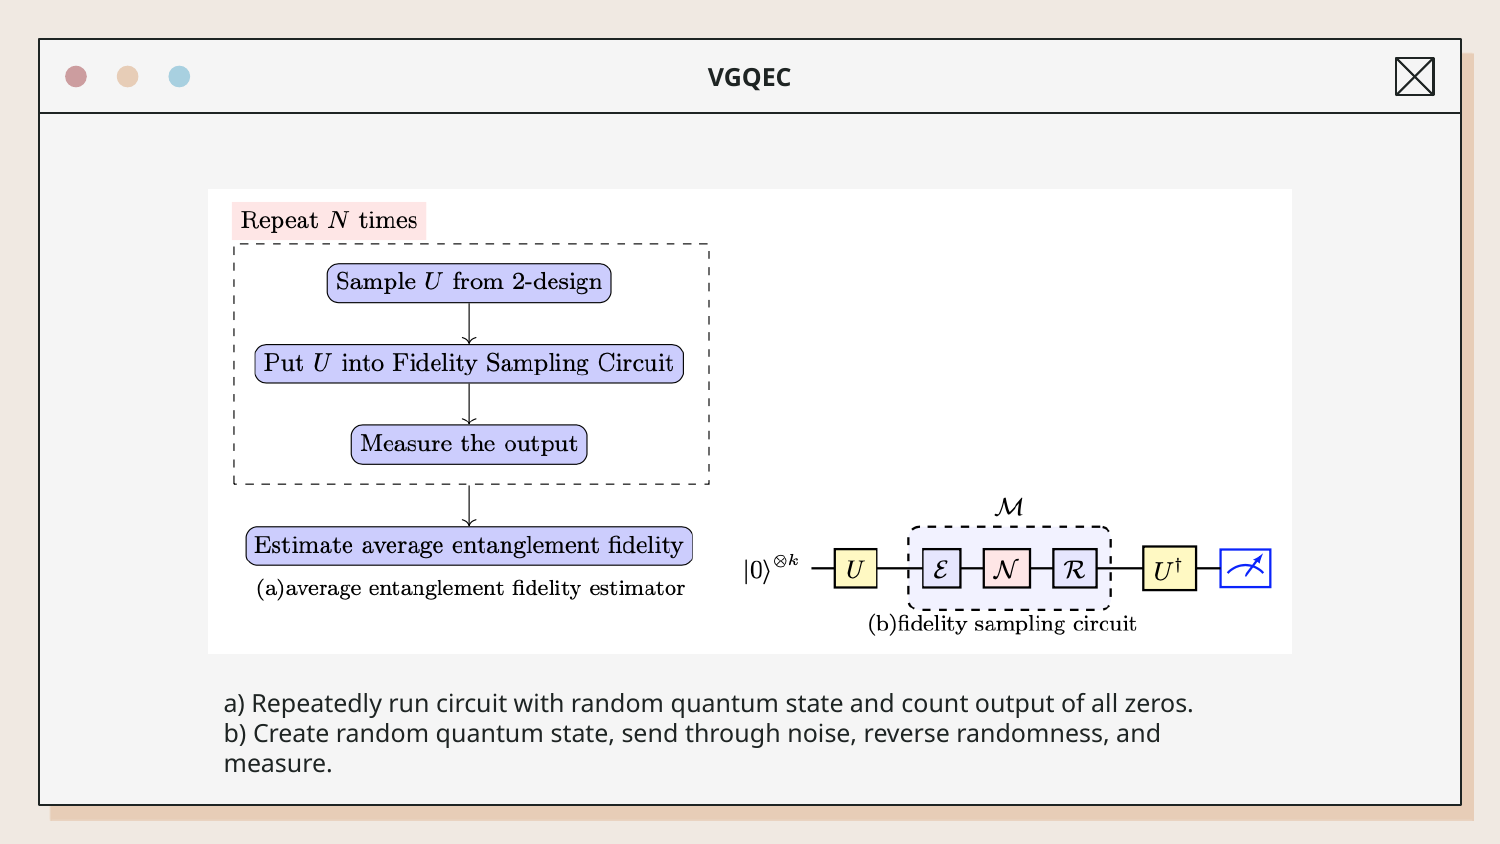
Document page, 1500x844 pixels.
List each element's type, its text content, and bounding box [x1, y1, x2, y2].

picture [208, 189, 1292, 655]
text_box VGQEC [339, 46, 1161, 104]
text_box a) Repeatedly run circuit with random quantum state and count output of all zeros. b) Create random quantum state, send through noise, reverse randomness, and measure. [208, 672, 1292, 793]
